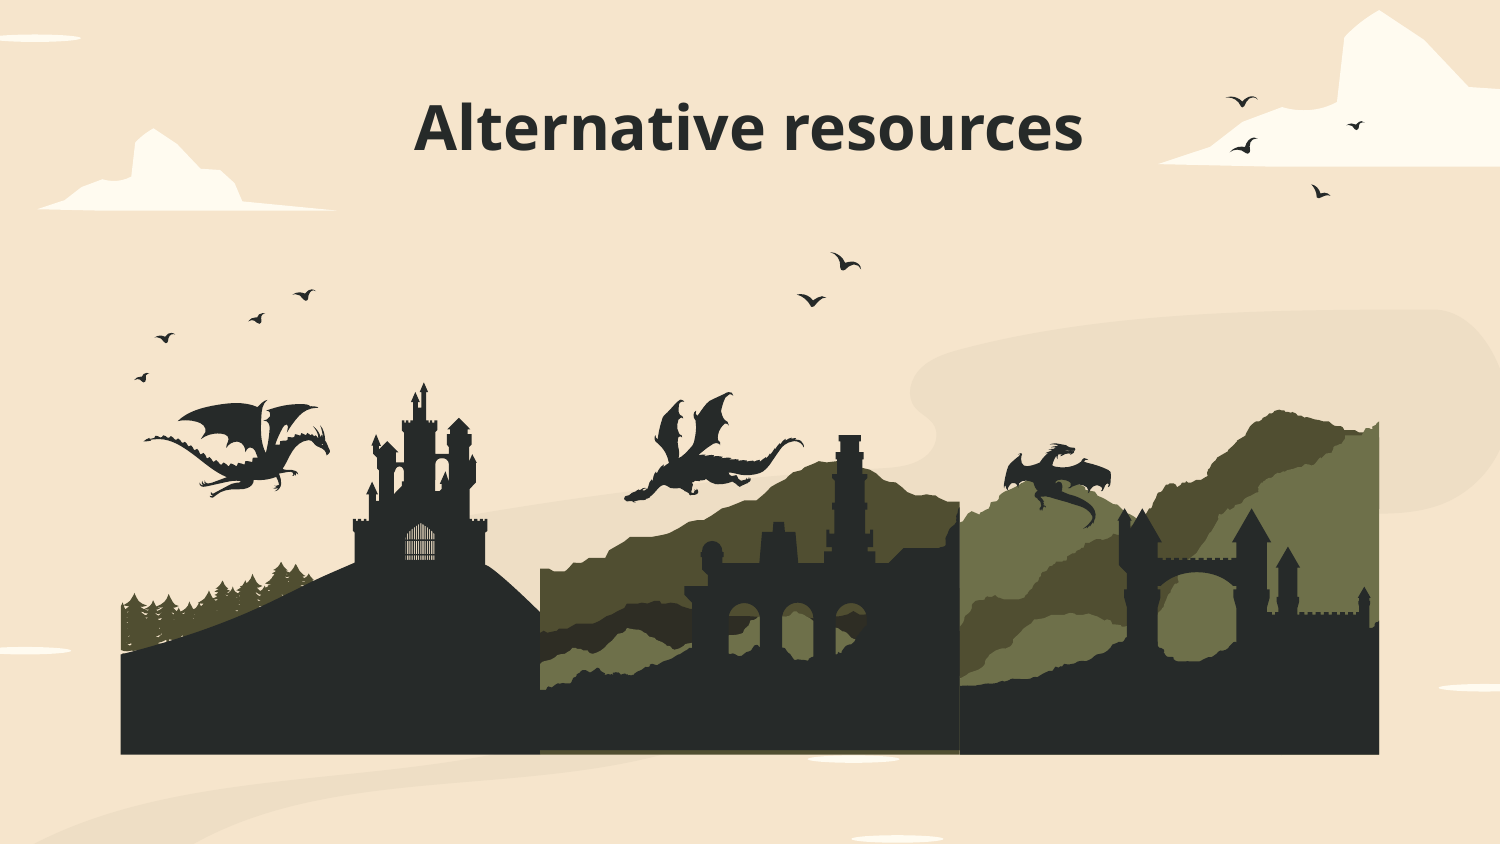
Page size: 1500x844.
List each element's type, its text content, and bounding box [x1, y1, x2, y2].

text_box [133, 95, 1365, 383]
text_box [965, 409, 1380, 755]
title Alternative resources [118, 72, 1382, 167]
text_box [539, 391, 960, 755]
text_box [120, 382, 537, 755]
